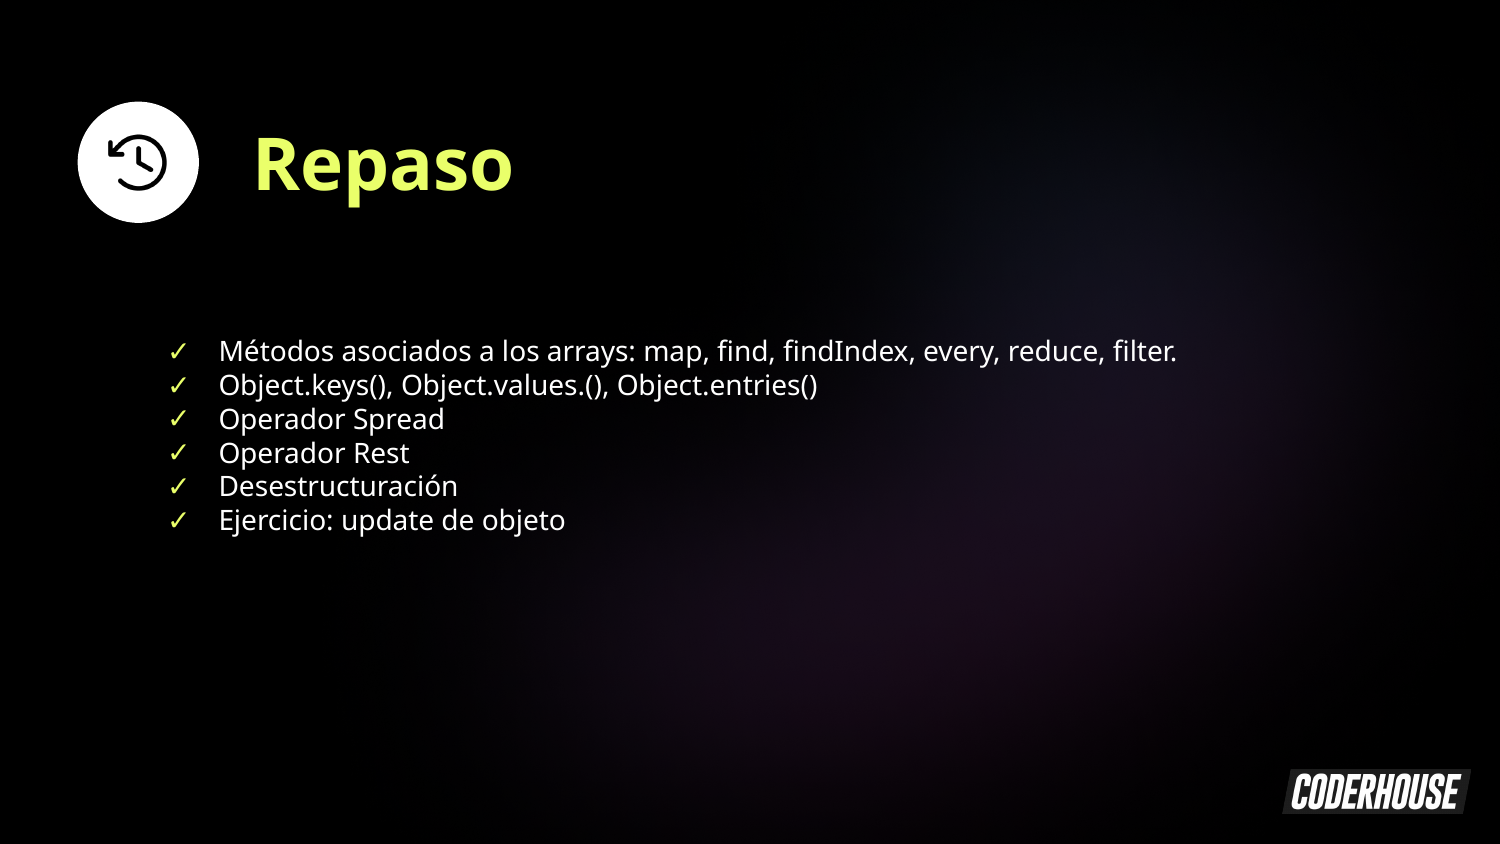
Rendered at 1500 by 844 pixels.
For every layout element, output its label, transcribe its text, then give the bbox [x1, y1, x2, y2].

text_box Repaso [237, 112, 1414, 222]
picture [0, 0, 1500, 844]
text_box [77, 101, 200, 224]
text_box Métodos asociados a los arrays: map, find, findIndex, every, reduce, filter. Object.keys(), Object.values.(), Object.entries() Operador Spread Operador Rest Desestructuración Ejercicio: update de objeto [128, 318, 1368, 552]
